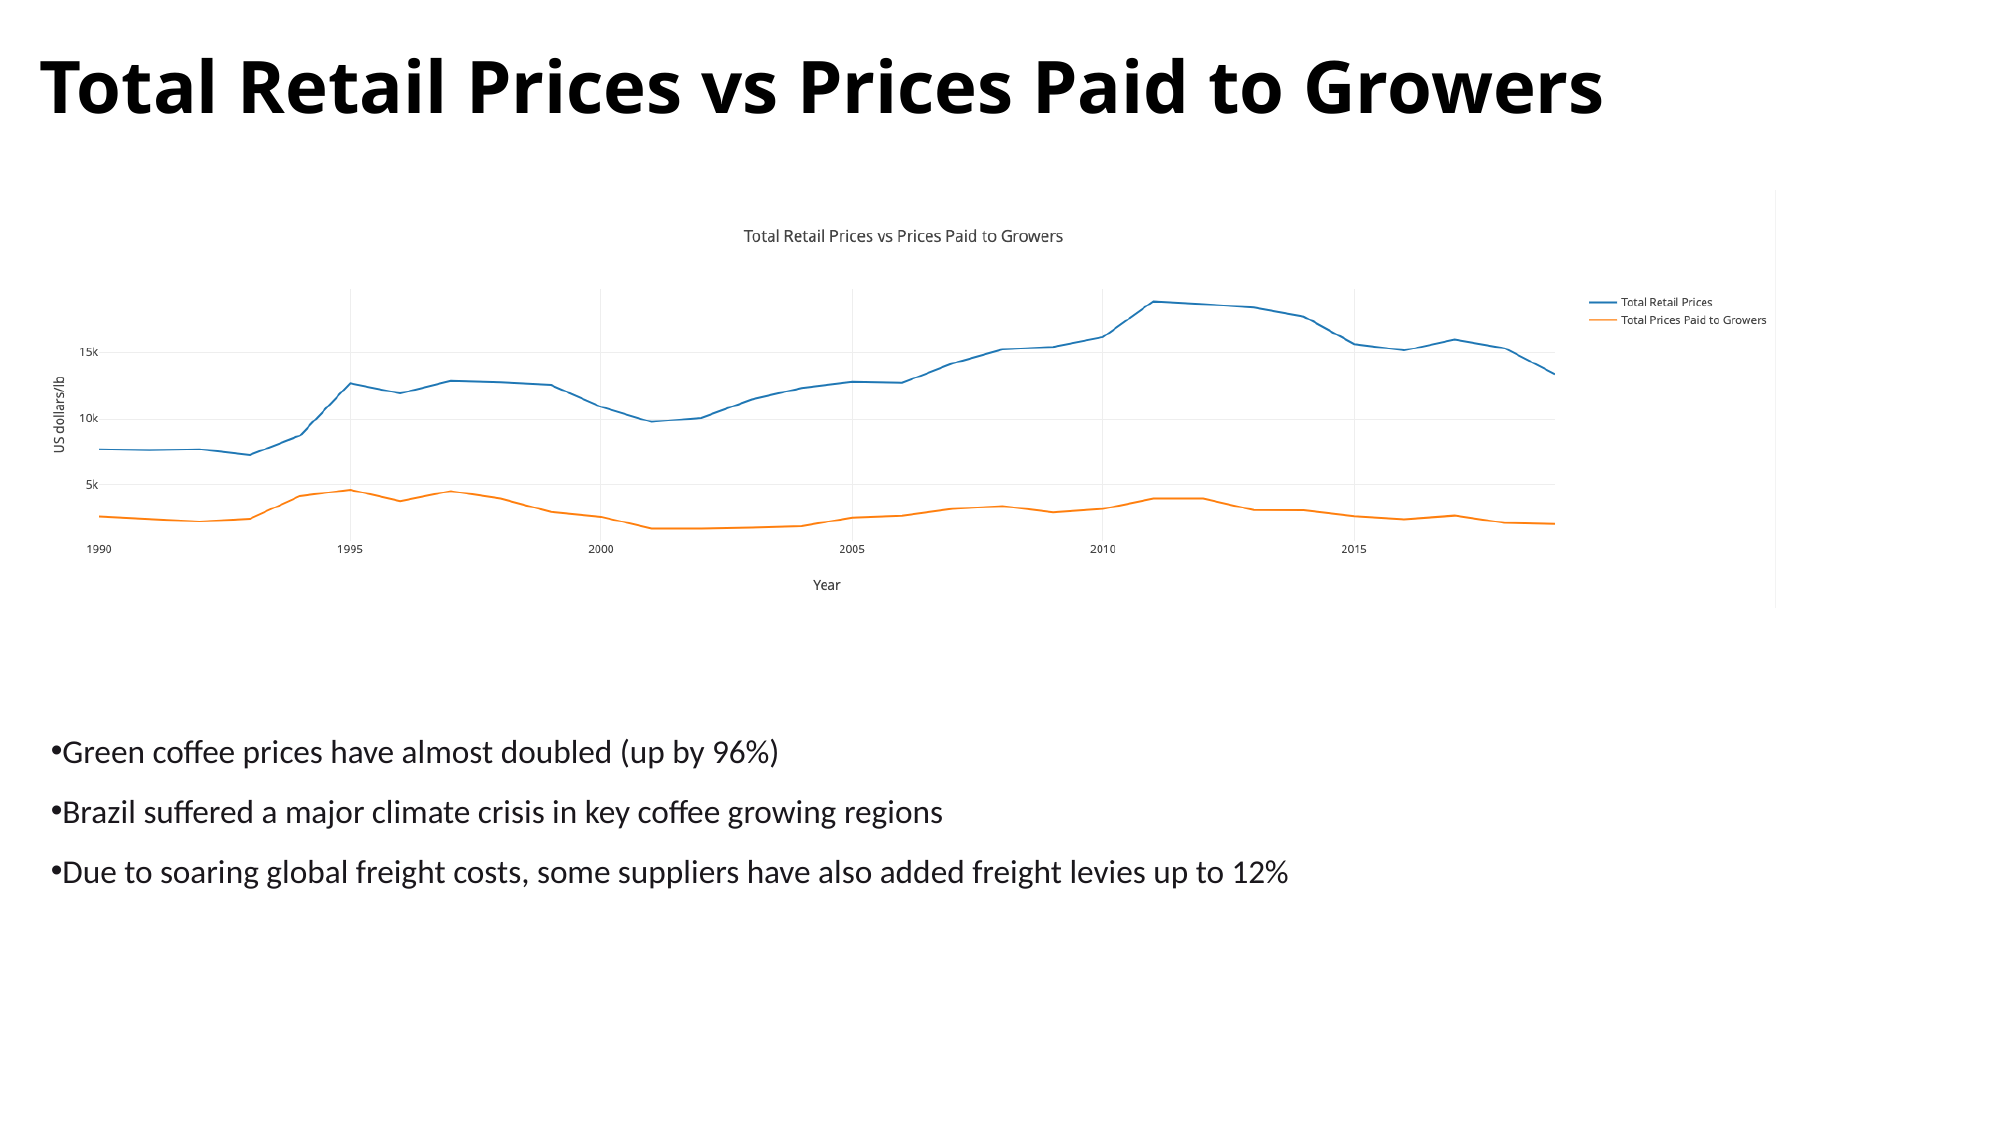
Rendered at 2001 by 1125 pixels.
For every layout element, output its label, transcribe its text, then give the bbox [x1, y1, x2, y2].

title Total Retail Prices vs Prices Paid to Growers [24, 42, 1760, 138]
text_box Green coffee prices have almost doubled (up by 96%) Brazil suffered a major climate crisis in key coffee growing regions Due to soaring global freight costs, some suppliers have also added freight levies up to 12% [36, 703, 1830, 898]
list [50, 190, 1776, 609]
